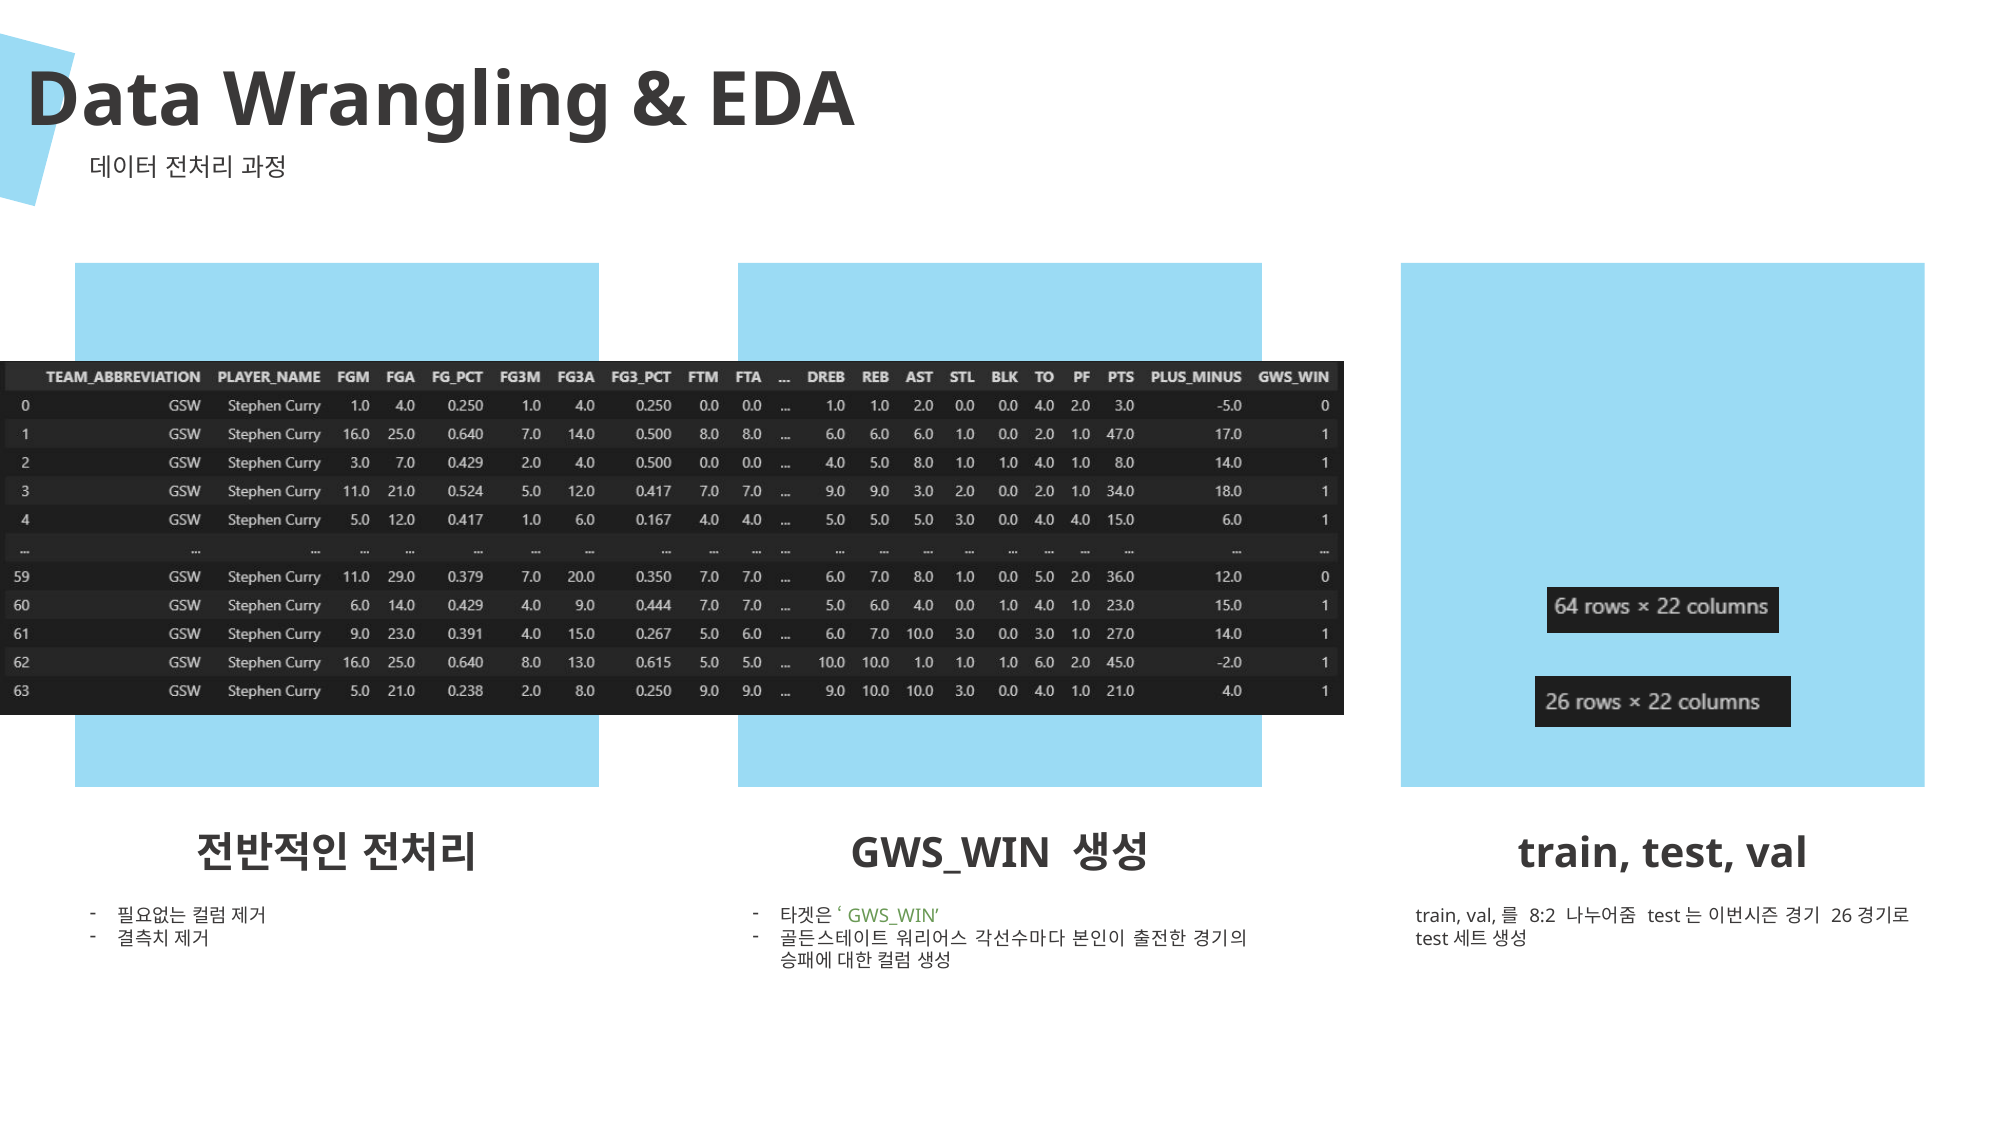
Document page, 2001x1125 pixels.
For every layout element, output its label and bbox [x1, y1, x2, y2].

text_box [1400, 817, 1925, 958]
picture [1535, 676, 1791, 727]
text_box [1400, 262, 1926, 788]
text_box [75, 817, 600, 980]
text_box [737, 262, 1263, 361]
text_box [737, 715, 1263, 788]
picture [0, 361, 1344, 715]
text_box [75, 42, 959, 190]
text_box [737, 817, 1262, 980]
text_box [74, 715, 600, 788]
text_box [0, 32, 75, 208]
text_box [74, 262, 600, 361]
picture [1547, 587, 1779, 633]
